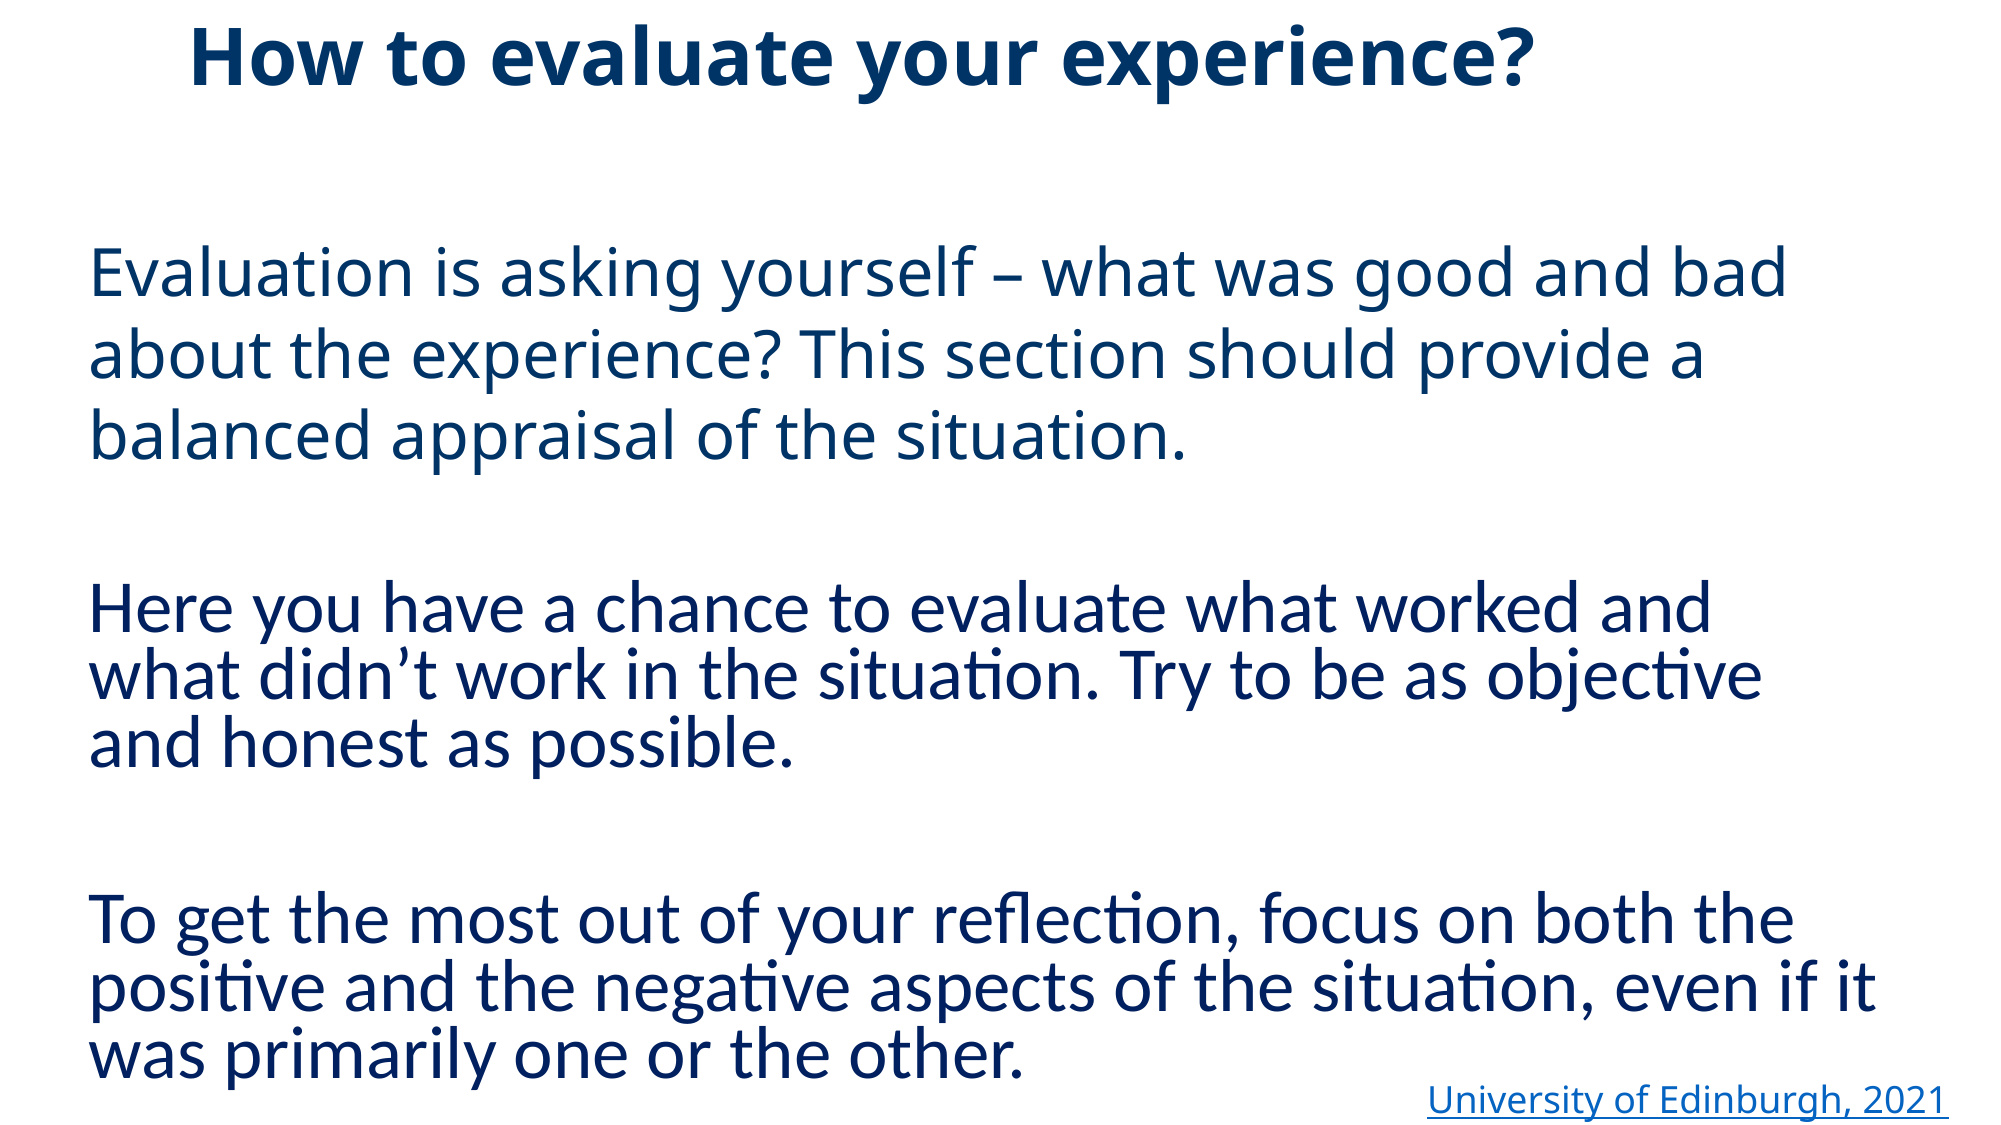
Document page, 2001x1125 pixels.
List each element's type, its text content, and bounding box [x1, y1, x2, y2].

text_box Evaluation is asking yourself – what was good and bad about the experience? This section should provide a balanced appraisal of the situation. Here you have a chance to evaluate what worked and what didn’t work in the situation. Try to be as objective and honest as possible. To get the most out of your reflection, focus on both the positive and the negative aspects of the situation, even if it was primarily one or the other. [73, 223, 1896, 1100]
text_box How to evaluate your experience? [0, 0, 1725, 113]
text_box University of Edinburgh, 2021 [1412, 1068, 1976, 1125]
